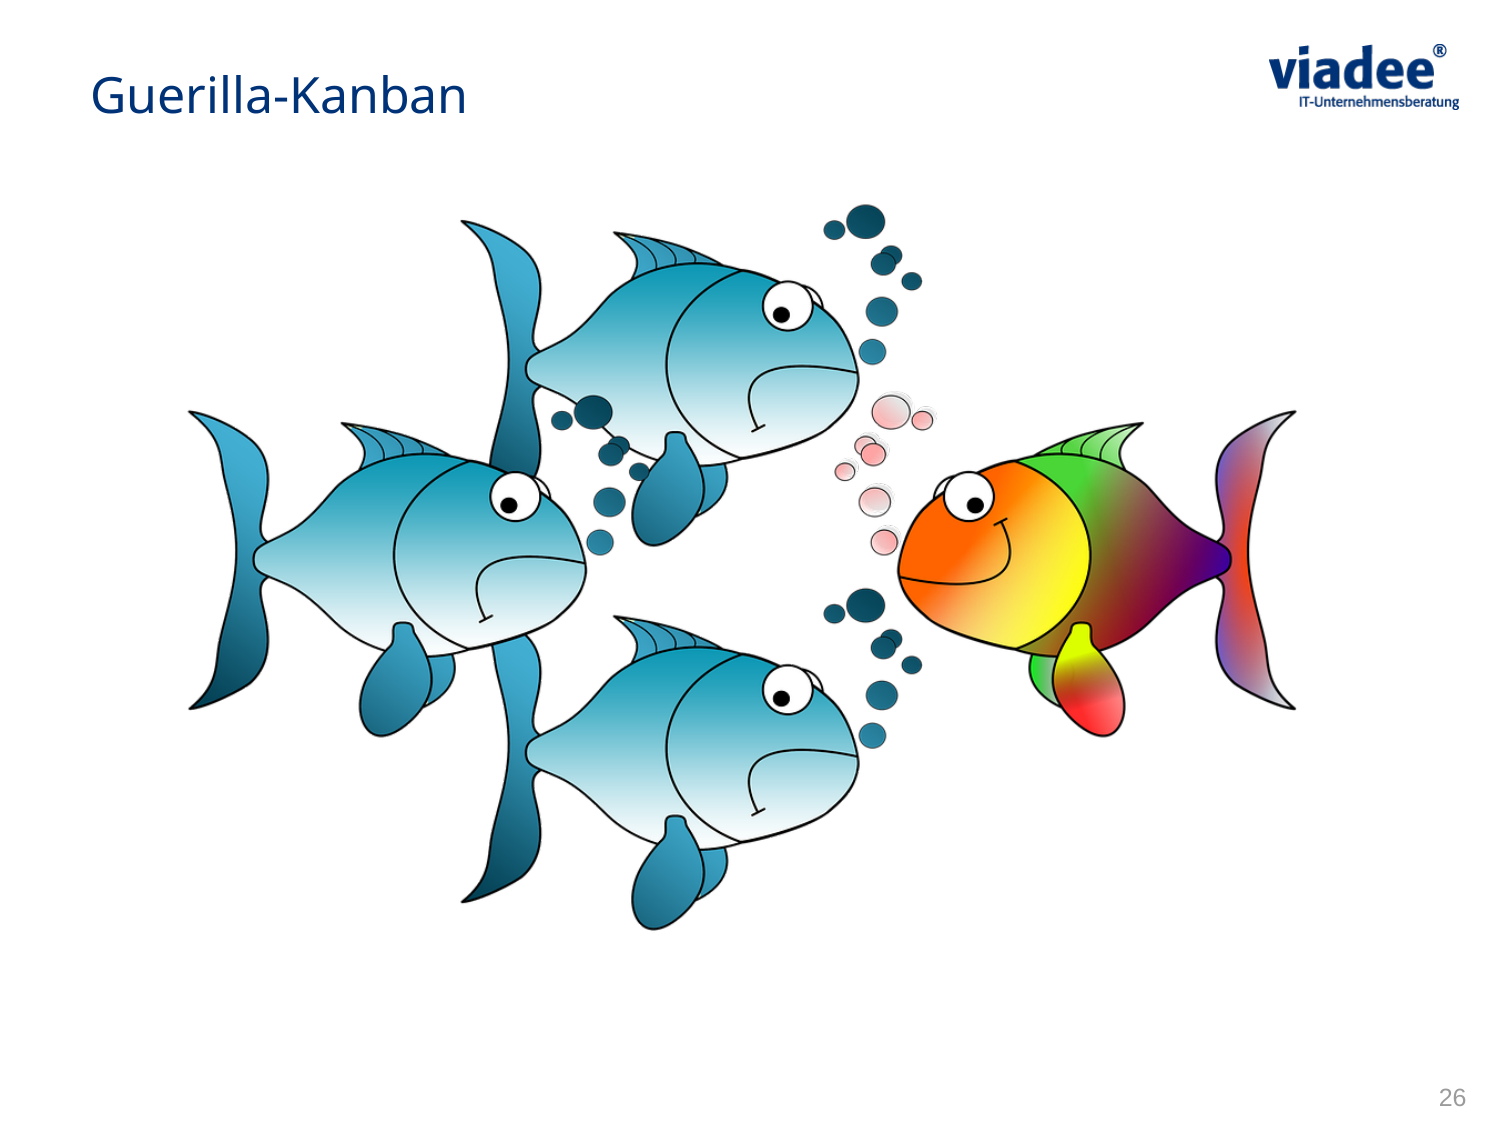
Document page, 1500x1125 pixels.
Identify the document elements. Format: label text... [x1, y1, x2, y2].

slide_number 26 [1355, 1068, 1482, 1124]
title Guerilla-Kanban [75, 63, 1174, 88]
picture [0, 44, 1459, 1092]
